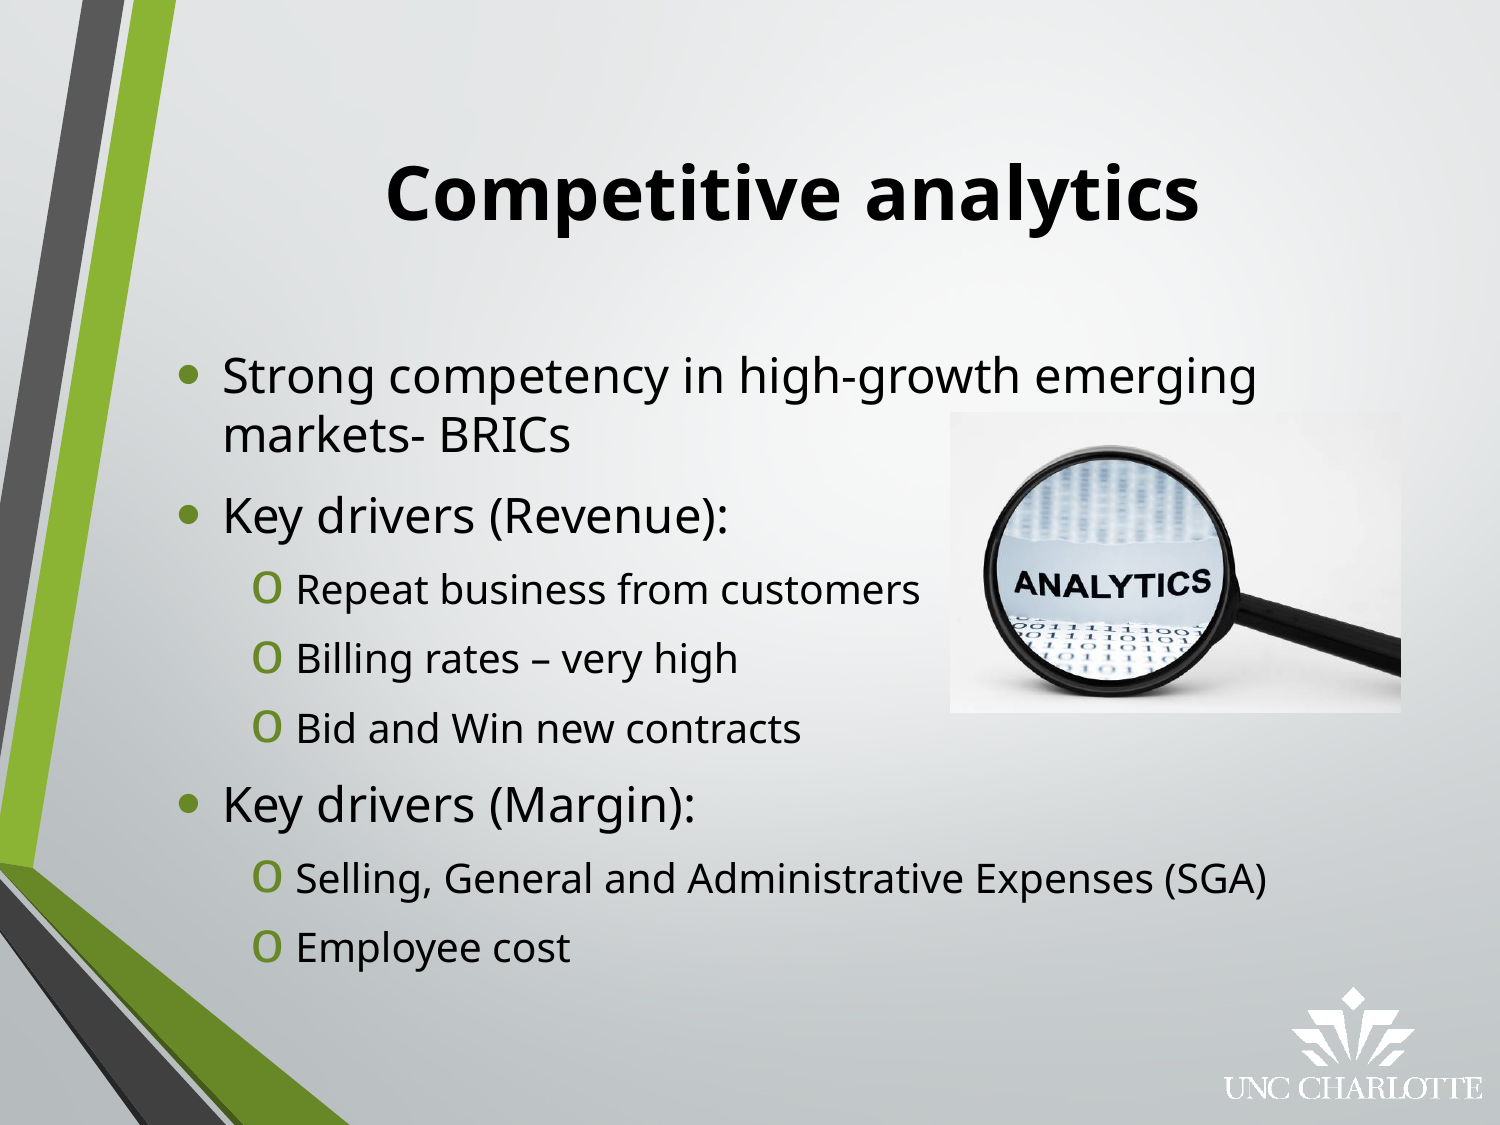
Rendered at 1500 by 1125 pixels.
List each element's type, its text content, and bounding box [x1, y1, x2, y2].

picture [949, 412, 1401, 713]
title Competitive analytics [161, 75, 1425, 300]
picture [1224, 987, 1482, 1099]
list Strong competency in high-growth emerging markets- BRICs Key drivers (Revenue): Repeat business from customers Billing rates – very high Bid and Win new contracts Key drivers (Margin): Selling, General and Administrative Expenses (SGA) Employee cost [161, 337, 1425, 985]
